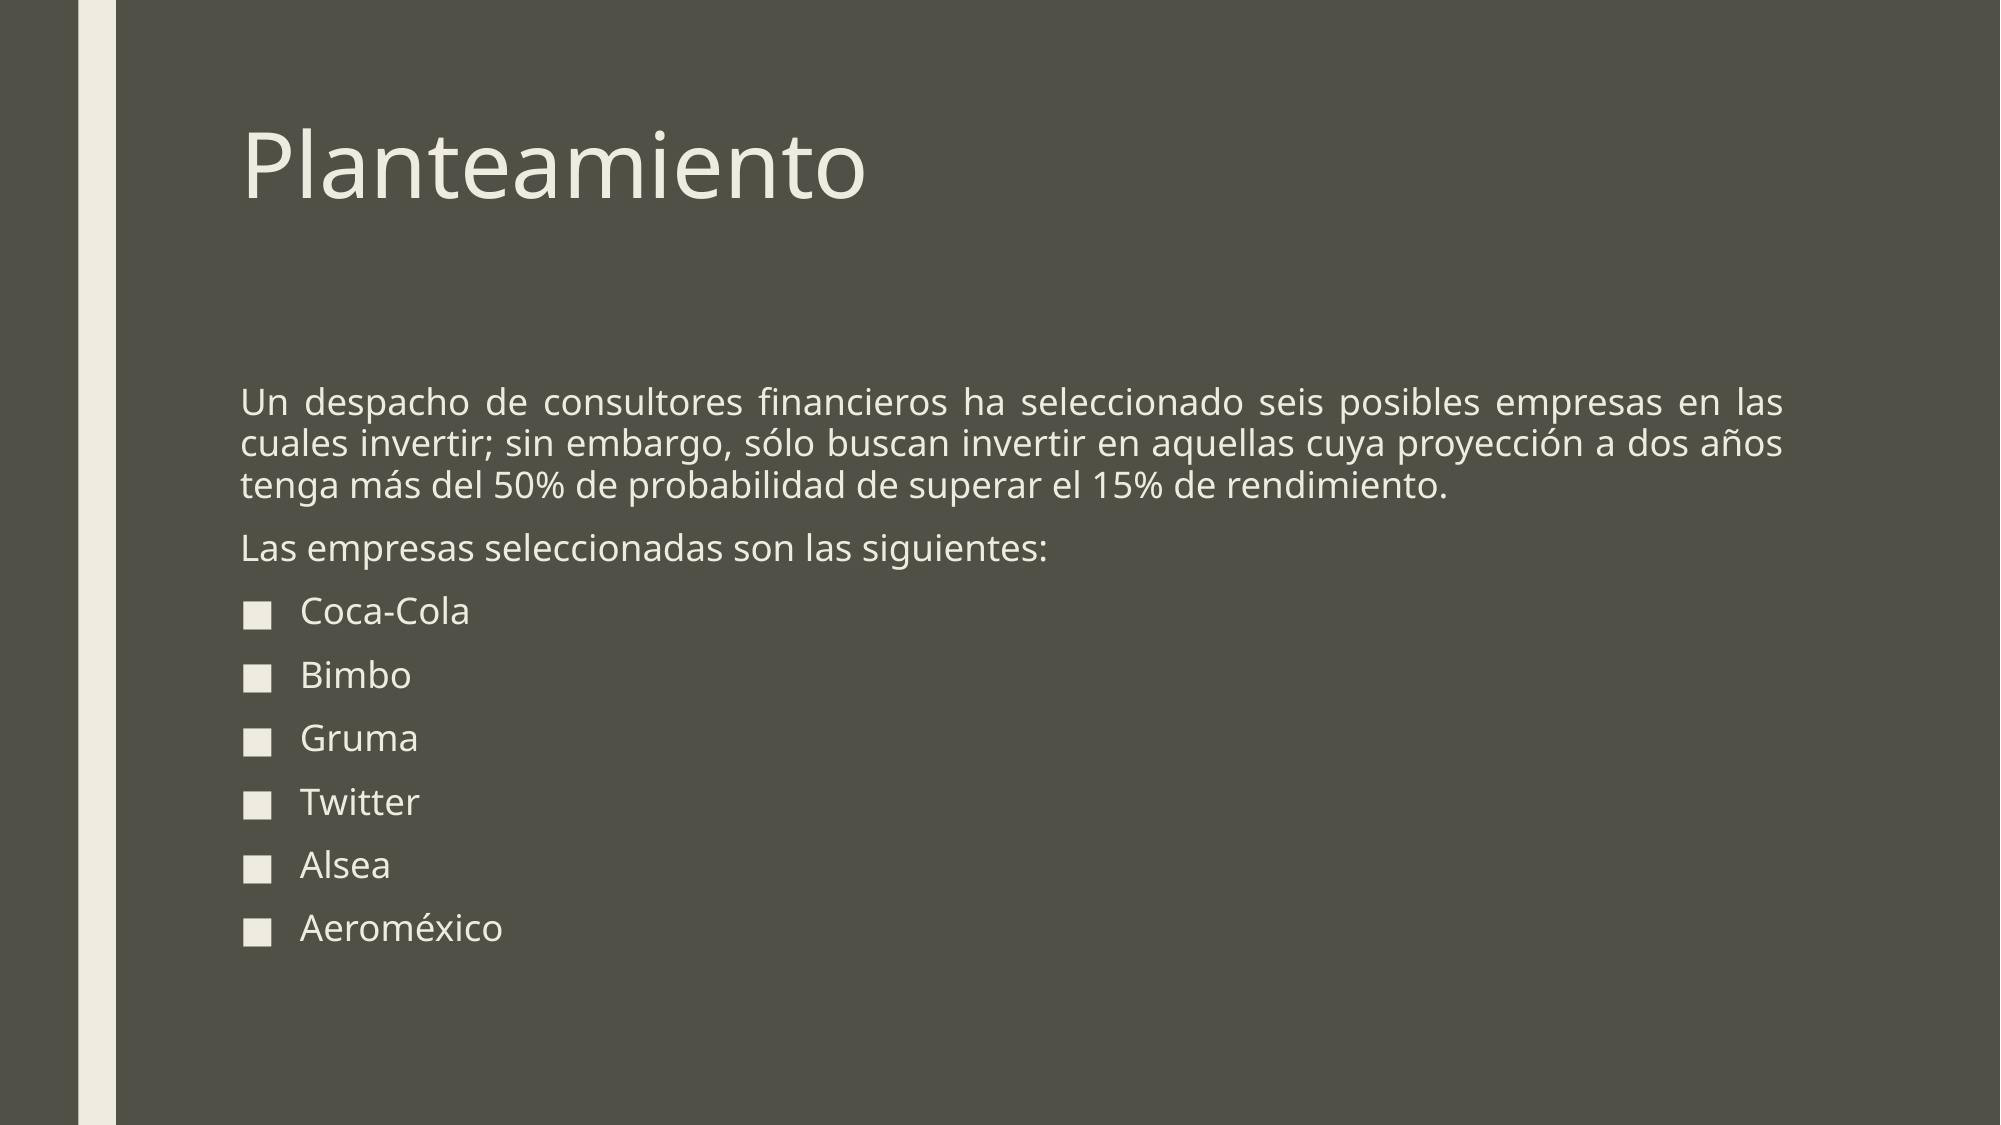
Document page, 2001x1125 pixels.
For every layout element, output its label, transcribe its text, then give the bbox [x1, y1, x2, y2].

title Planteamiento [225, 112, 1800, 357]
list Un despacho de consultores financieros ha seleccionado seis posibles empresas en las cuales invertir; sin embargo, sólo buscan invertir en aquellas cuya proyección a dos años tenga más del 50% de probabilidad de superar el 15% de rendimiento. Las empresas seleccionadas son las siguientes: Coca-Cola Bimbo Gruma Twitter Alsea Aeroméxico [225, 375, 1800, 963]
